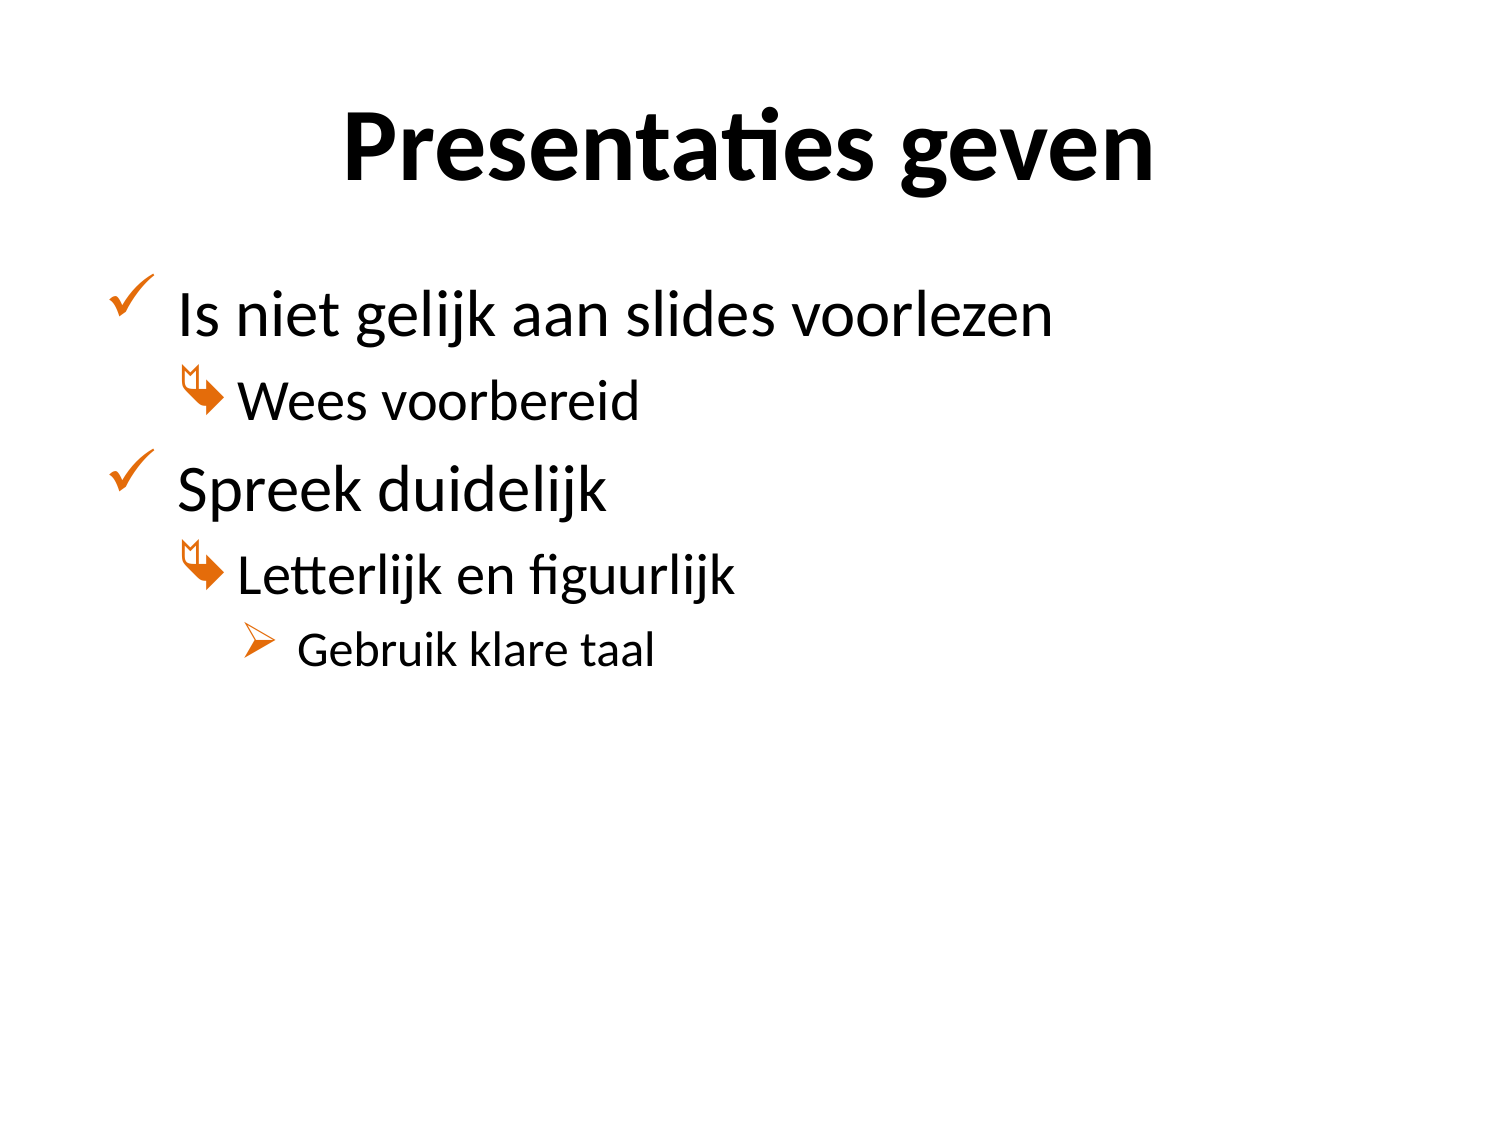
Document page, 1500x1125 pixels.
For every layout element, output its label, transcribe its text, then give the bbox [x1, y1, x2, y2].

list Is niet gelijk aan slides voorlezen Wees voorbereid Spreek duidelijk Letterlijk en figuurlijk Gebruik klare taal [75, 262, 1425, 1005]
title Presentaties geven [75, 45, 1425, 233]
